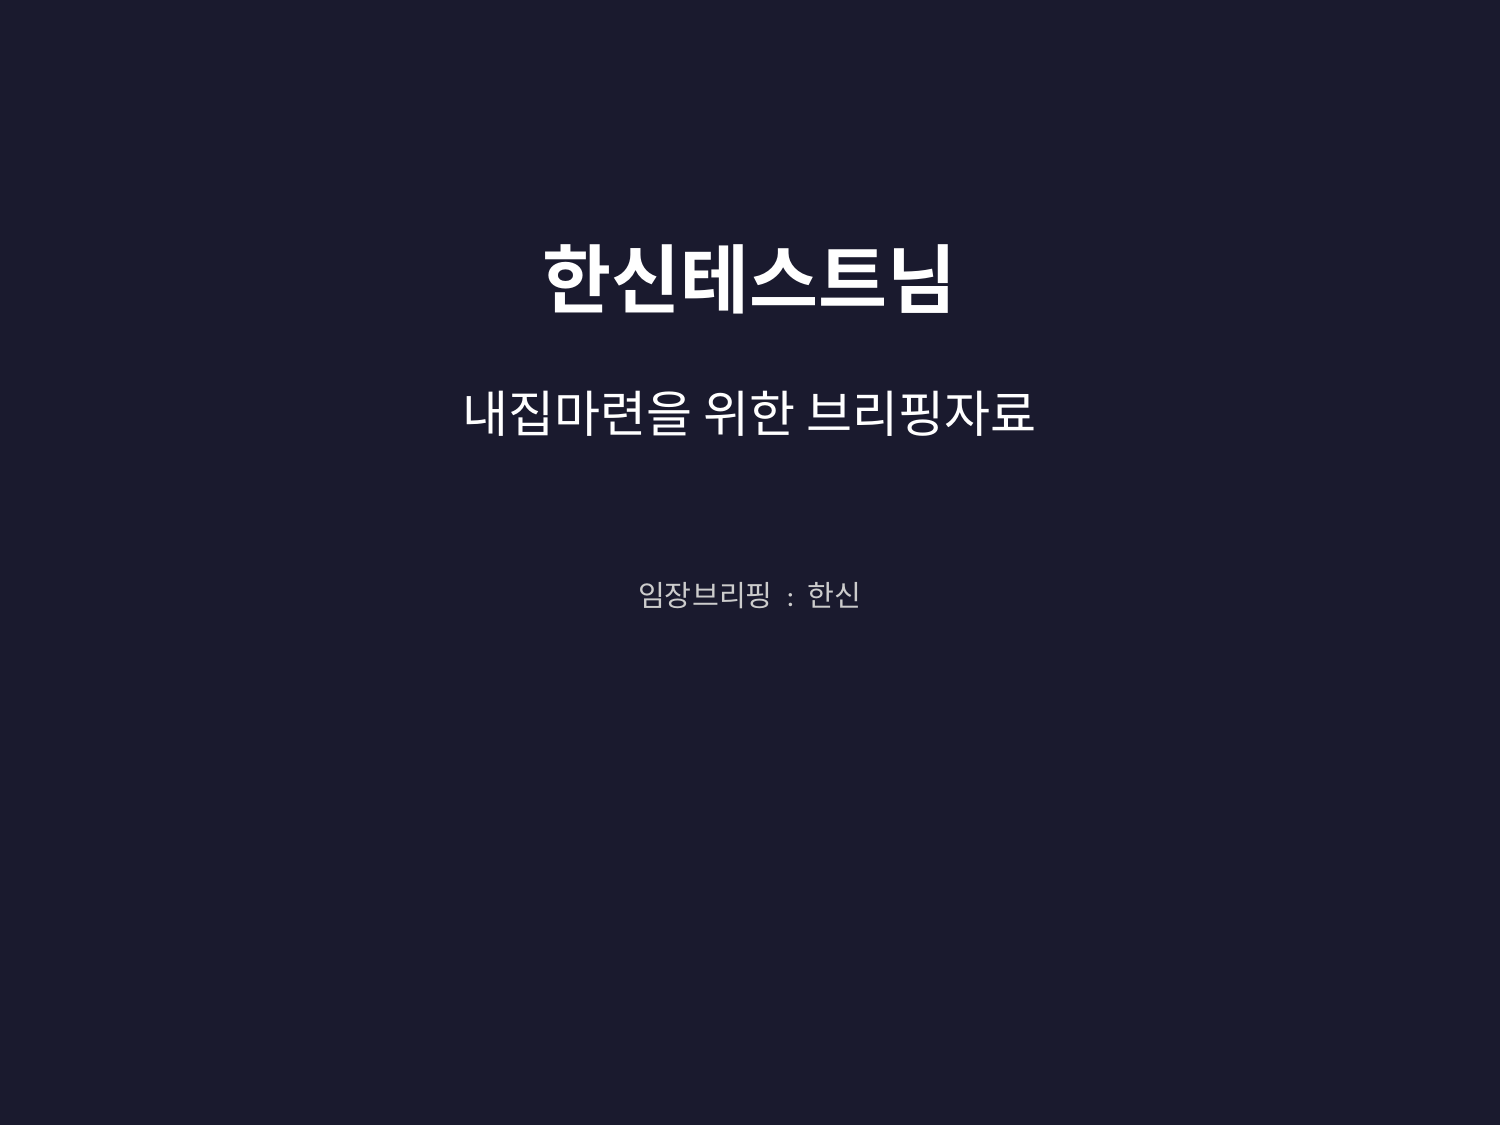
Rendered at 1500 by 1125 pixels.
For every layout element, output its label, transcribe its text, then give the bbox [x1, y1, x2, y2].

text_box 임장브리핑 : 한신 [623, 569, 877, 620]
text_box 한신테스트님 [528, 224, 972, 330]
text_box 내집마련을 위한 브리핑자료 [447, 374, 1053, 450]
